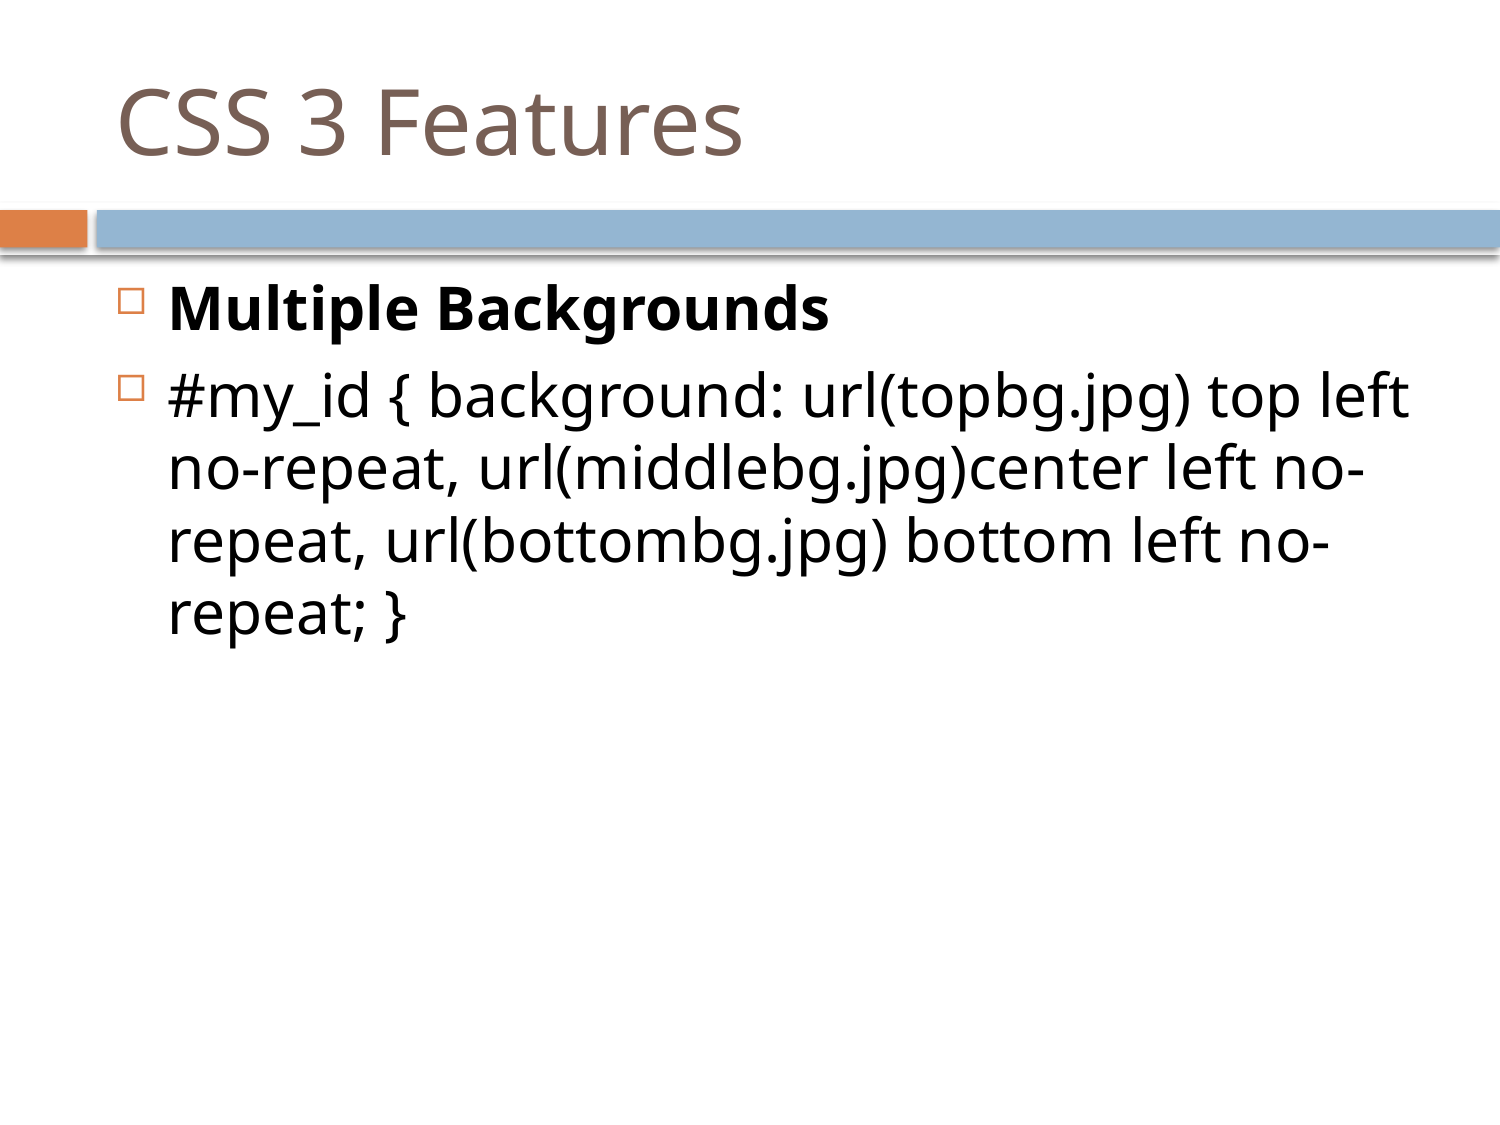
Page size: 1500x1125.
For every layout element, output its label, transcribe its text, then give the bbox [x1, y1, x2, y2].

title CSS 3 Features [100, 37, 1438, 200]
list Multiple Backgrounds #my_id { background: url(topbg.jpg) top left no-repeat, url(middlebg.jpg)center left no-repeat, url(bottombg.jpg) bottom left no-repeat; } [100, 262, 1438, 1000]
